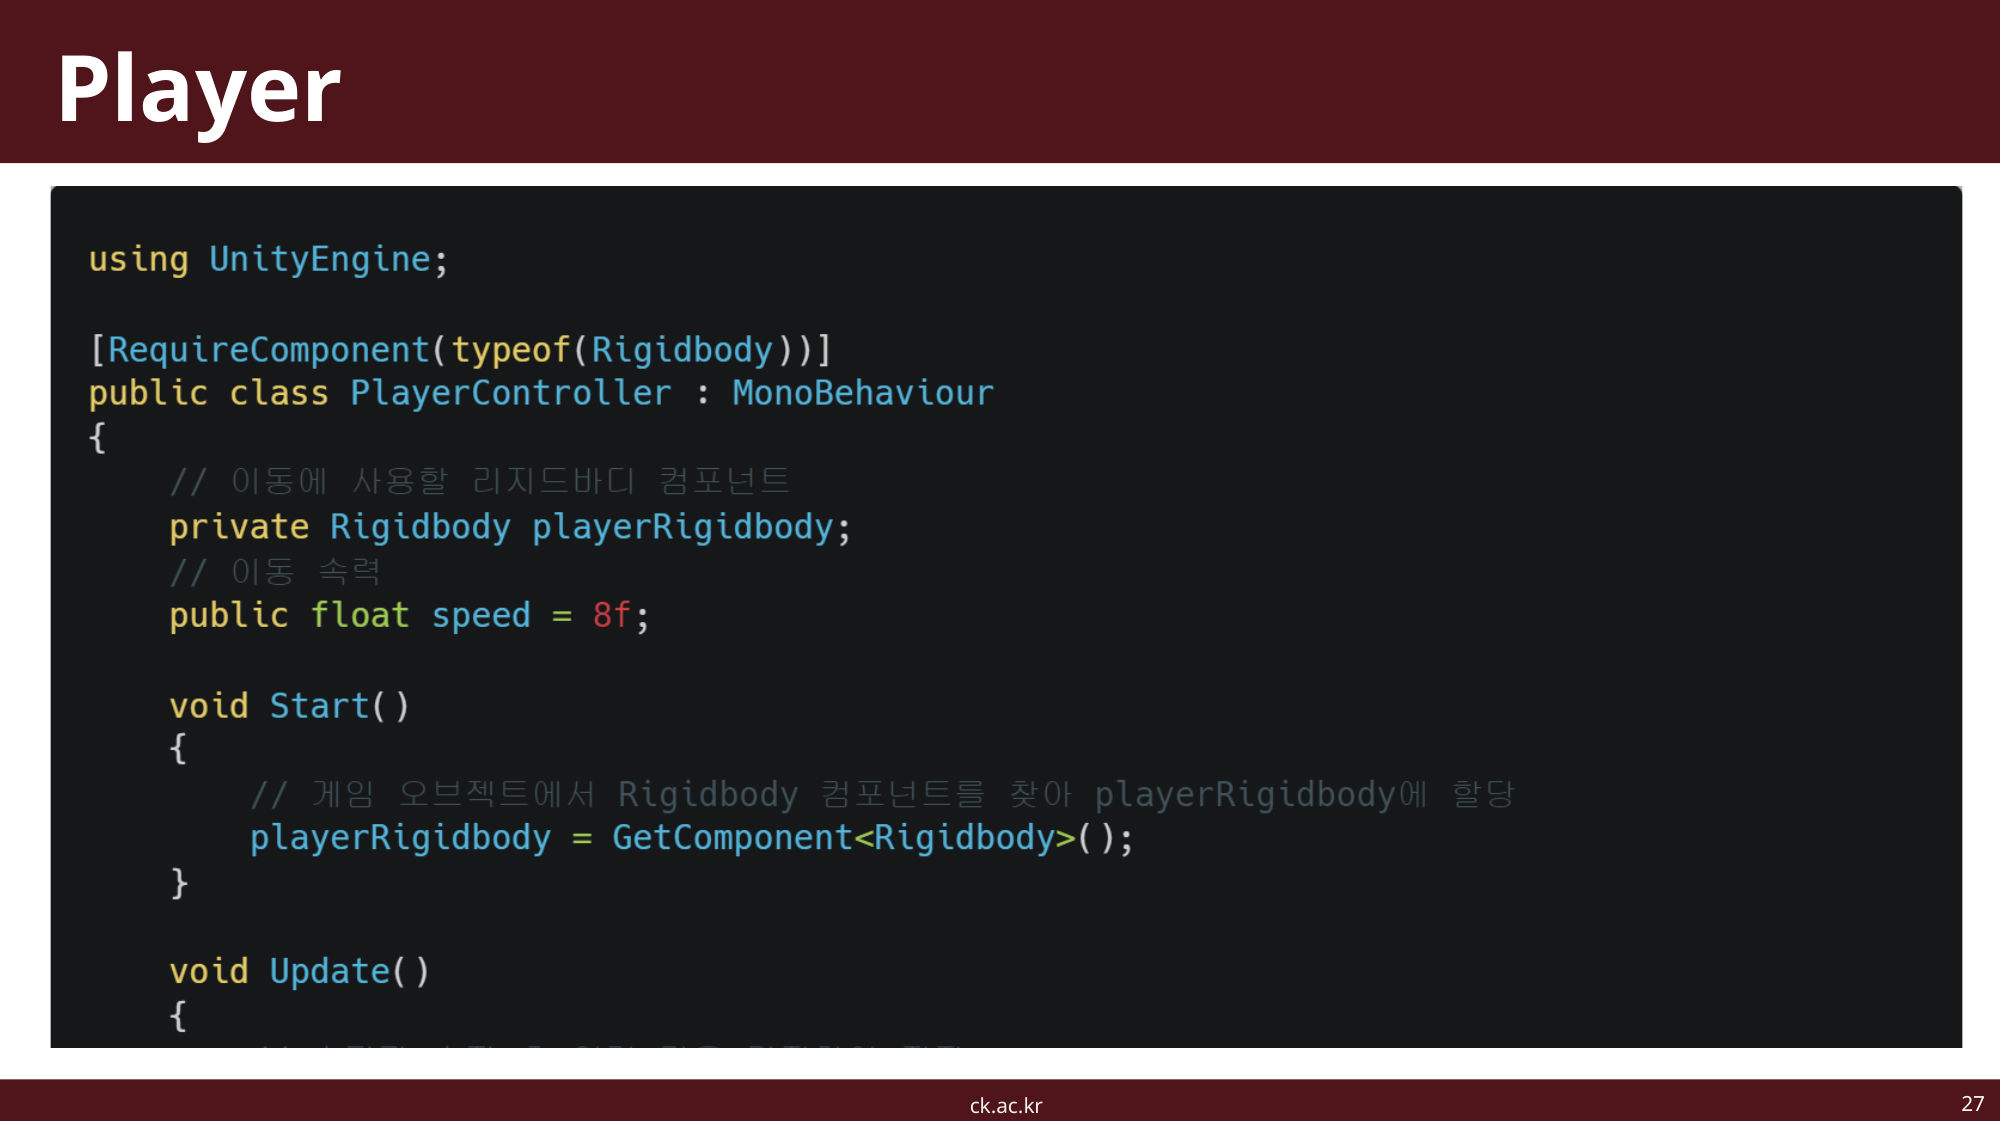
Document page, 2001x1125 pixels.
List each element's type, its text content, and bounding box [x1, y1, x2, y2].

footer ck.ac.kr [949, 1084, 1064, 1125]
title Player [39, 34, 1289, 149]
picture [50, 186, 1963, 1048]
slide_number 27 [1911, 1083, 2000, 1125]
text_box [1287, 1048, 1526, 1058]
